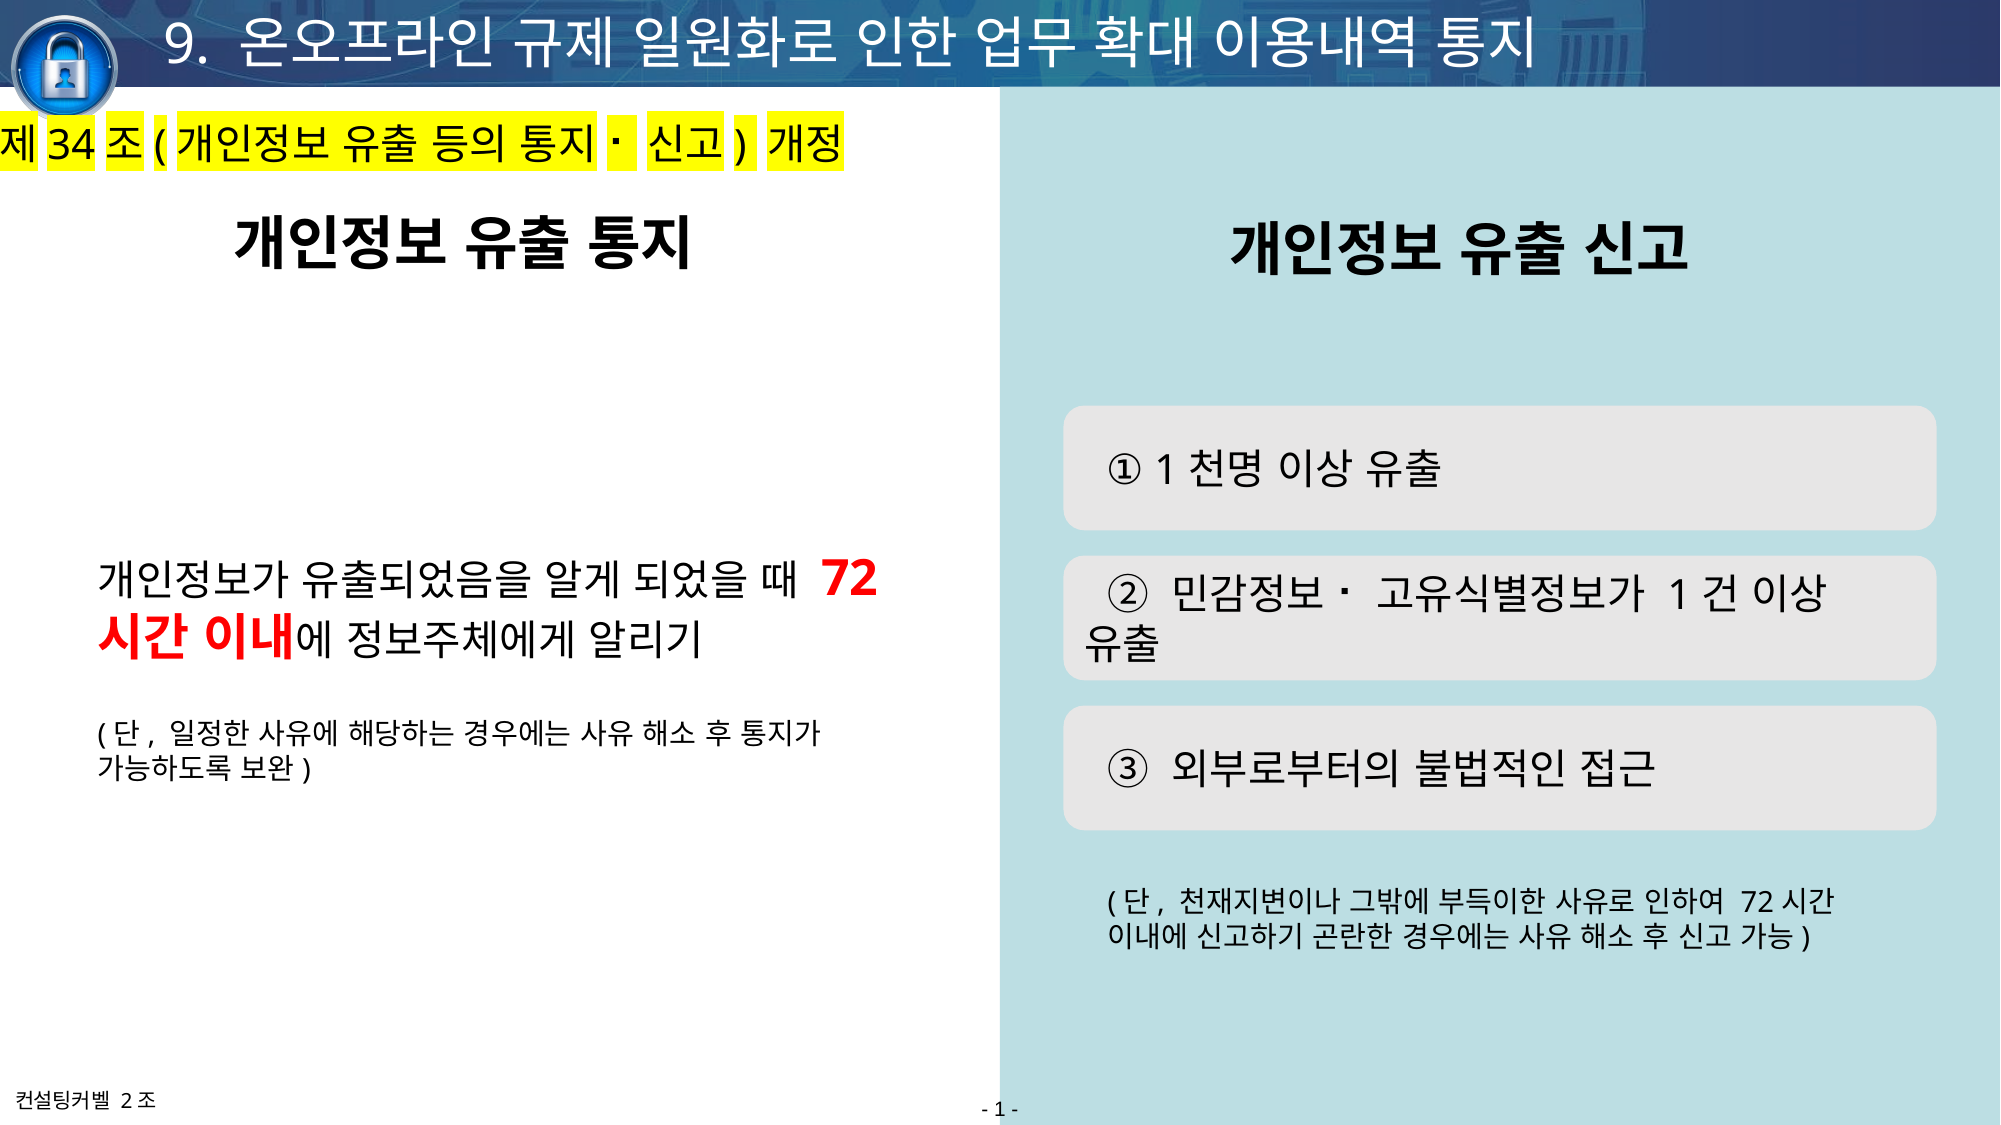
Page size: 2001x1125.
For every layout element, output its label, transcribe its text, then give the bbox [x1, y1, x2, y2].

text_box 개인정보 유출 신고 [1214, 196, 1755, 297]
text_box 개인정보가 유출되었음을 알게 되었을 때 72시간 이내에 정보주체에게 알리기 (단, 일정한 사유에 해당하는 경우에는 사유 해소 후 통지가 가능하도록 보완) [82, 530, 916, 801]
slide_number - 1 - [939, 1088, 1060, 1125]
text_box ① 1천명 이상 유출 [1063, 405, 1937, 531]
text_box 개인정보 유출 통지 [218, 191, 759, 292]
picture [11, 15, 118, 102]
text_box 제34조(개인정보 유출 등의 통지⠂신고) 개정 [0, 102, 1039, 183]
text_box 9. 온오프라인 규제 일원화로 인한 업무 확대 이용내역 통지 [148, 0, 1884, 86]
text_box ② 민감정보⠂고유식별정보가 1건 이상 유출 [1063, 555, 1937, 681]
text_box [999, 86, 2000, 1125]
text_box ③ 외부로부터의 불법적인 접근 [1063, 705, 1937, 831]
text_box (단, 천재지변이나 그밖에 부득이한 사유로 인하여 72시간 이내에 신고하기 곤란한 경우에는 사유 해소 후 신고 가능) [1092, 867, 1933, 968]
